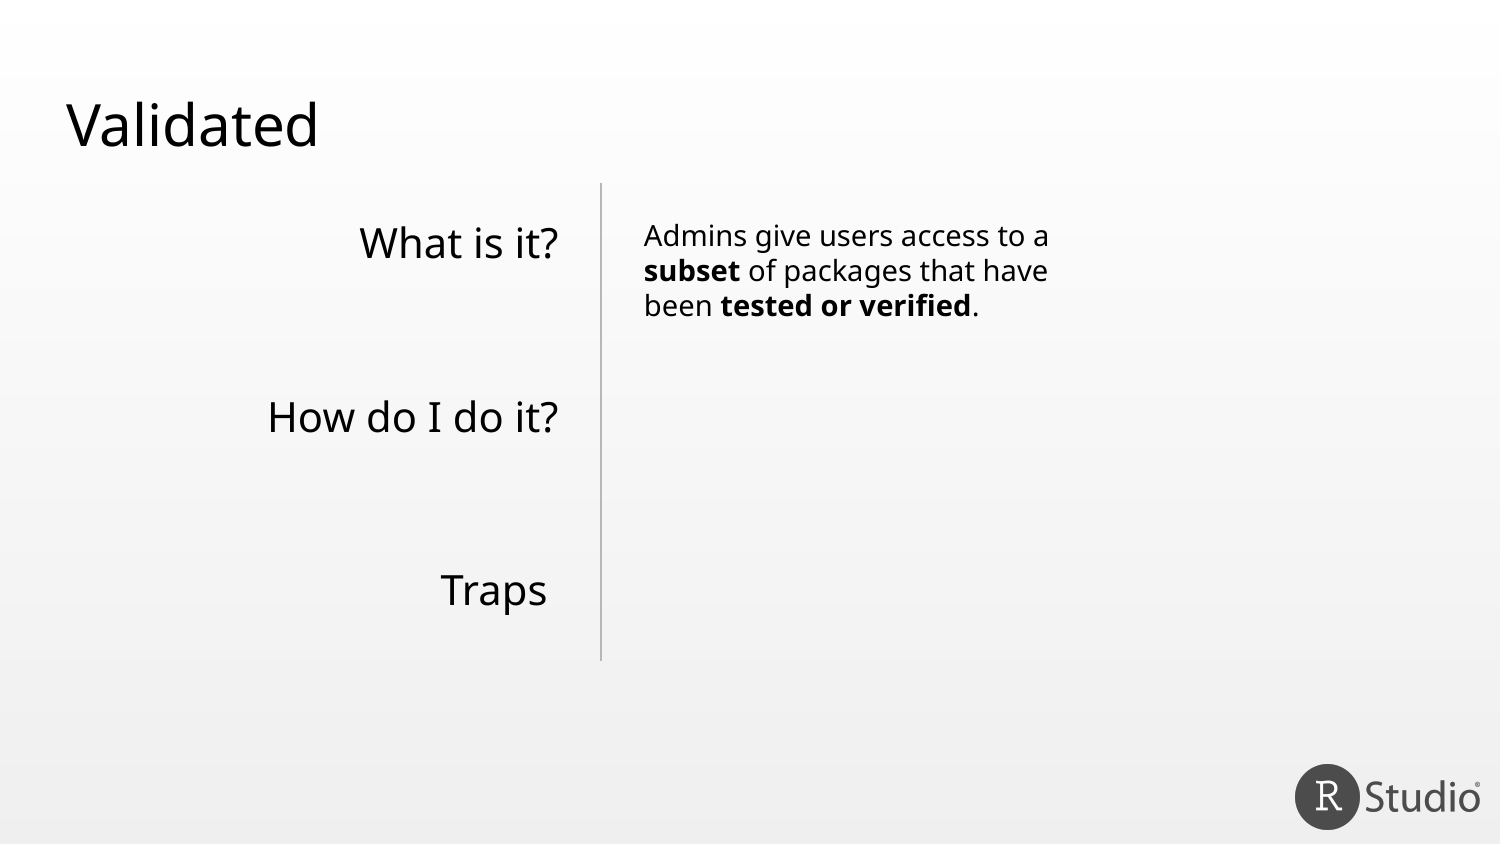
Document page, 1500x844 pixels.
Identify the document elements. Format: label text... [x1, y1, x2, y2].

title Validated [51, 72, 1449, 167]
text_box Admins give users access to a subset of packages that have been tested or verified. [628, 202, 1116, 320]
text_box Traps [108, 548, 563, 620]
text_box What is it? [118, 202, 574, 274]
picture [1295, 764, 1480, 830]
text_box How do I do it? [118, 375, 574, 447]
